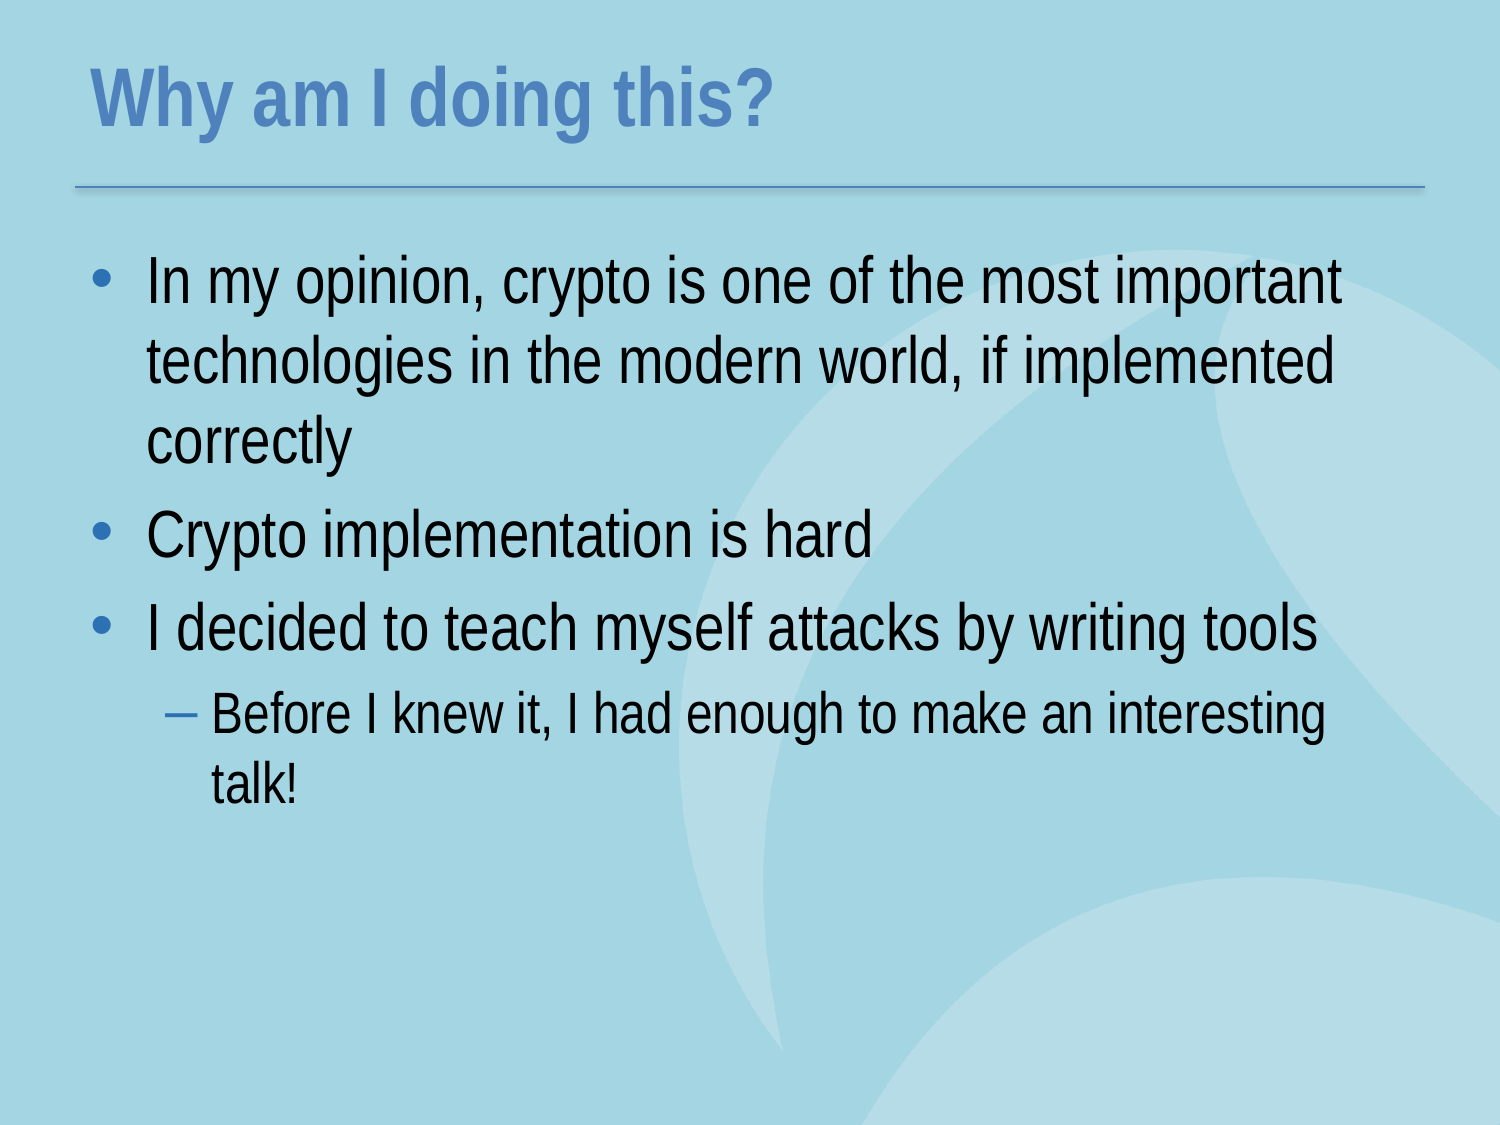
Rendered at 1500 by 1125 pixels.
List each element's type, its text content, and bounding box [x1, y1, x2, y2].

list In my opinion, crypto is one of the most important technologies in the modern world, if implemented correctly Crypto implementation is hard I decided to teach myself attacks by writing tools Before I knew it, I had enough to make an interesting talk! [75, 229, 1425, 1066]
title Why am I doing this? [75, 0, 1425, 187]
text_box Add padding [678, 249, 1500, 1125]
